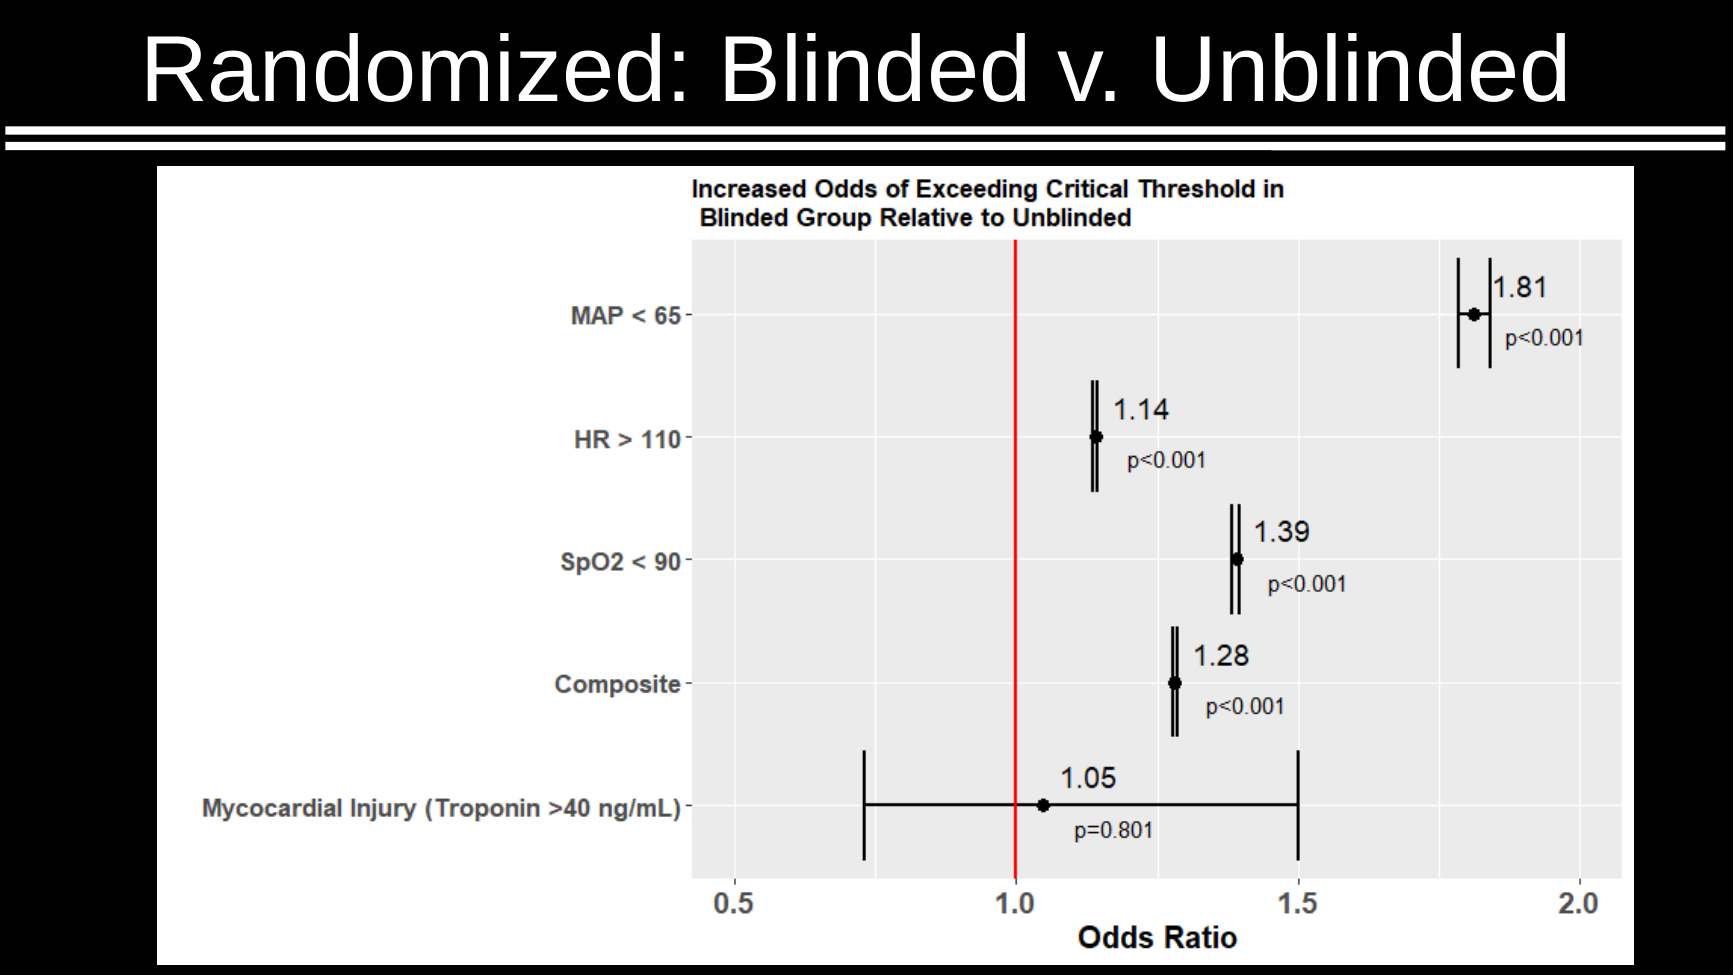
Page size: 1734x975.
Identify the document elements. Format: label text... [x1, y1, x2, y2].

text_box Randomized: Blinded v. Unblinded [0, 0, 1722, 157]
picture [157, 166, 1634, 966]
